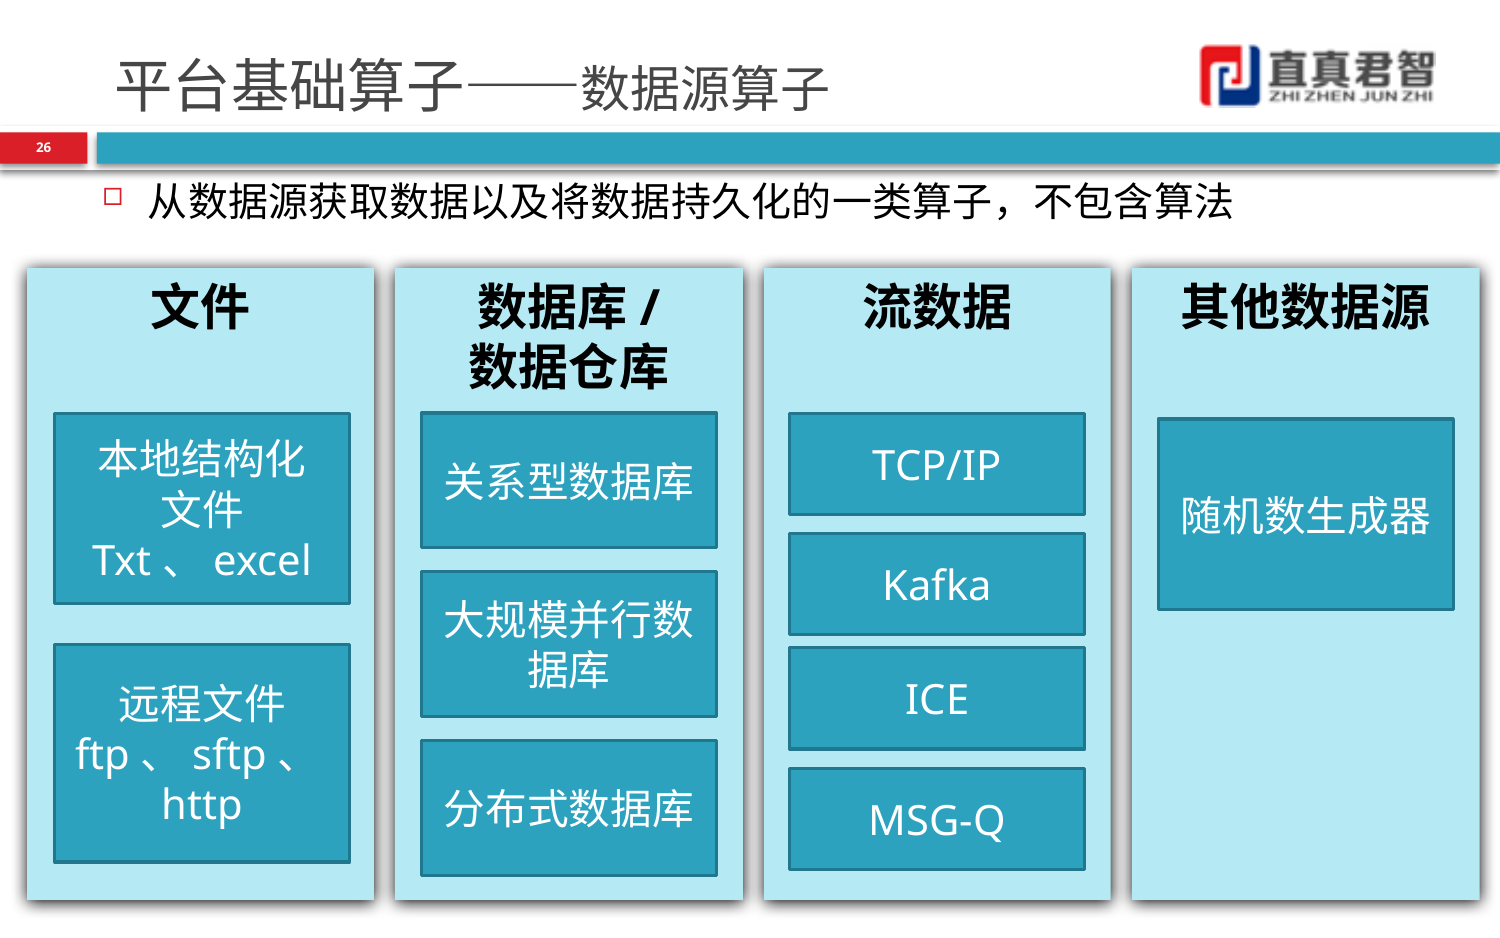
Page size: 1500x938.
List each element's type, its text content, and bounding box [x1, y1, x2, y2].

text_box 数据库/ 数据仓库 [393, 267, 744, 902]
text_box 关系型数据库 [420, 411, 718, 549]
text_box 随机数生成器 [1157, 417, 1455, 611]
text_box 文件 [26, 267, 375, 902]
text_box 其他数据源 [1130, 267, 1481, 902]
text_box 流数据 [762, 267, 1112, 902]
text_box 远程文件 ftp、sftp、http [53, 643, 351, 864]
text_box 分布式数据库 [420, 739, 718, 877]
text_box Kafka [788, 532, 1086, 636]
text_box TCP/IP [788, 412, 1086, 516]
list 从数据源获取数据以及将数据持久化的一类算子，不包含算法 [87, 168, 1425, 255]
slide_number 26 [0, 131, 88, 165]
text_box ICE [788, 646, 1086, 751]
text_box MSG-Q [788, 767, 1086, 871]
title 平台基础算子——数据源算子 [99, 21, 1438, 127]
text_box 本地结构化 文件 Txt、excel [53, 412, 351, 605]
text_box 大规模并行数据库 [420, 570, 718, 718]
